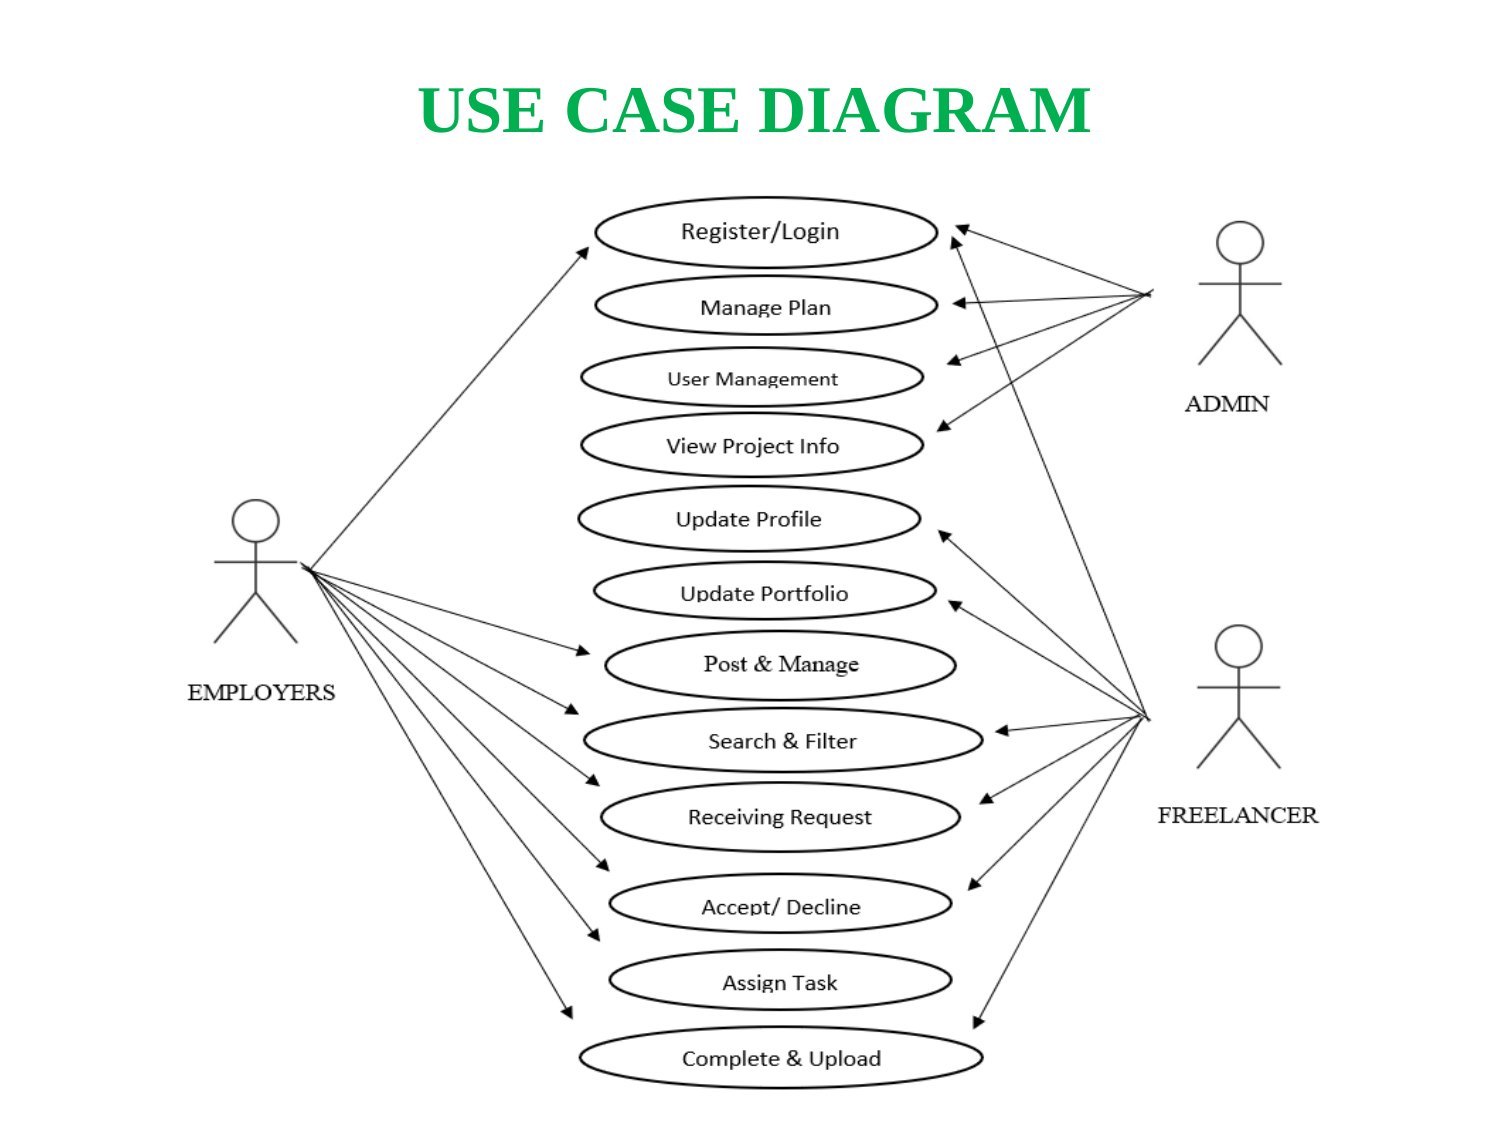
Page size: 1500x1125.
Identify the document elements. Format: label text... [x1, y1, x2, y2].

picture [137, 174, 1376, 1101]
title USE CASE DIAGRAM [80, 50, 1431, 163]
